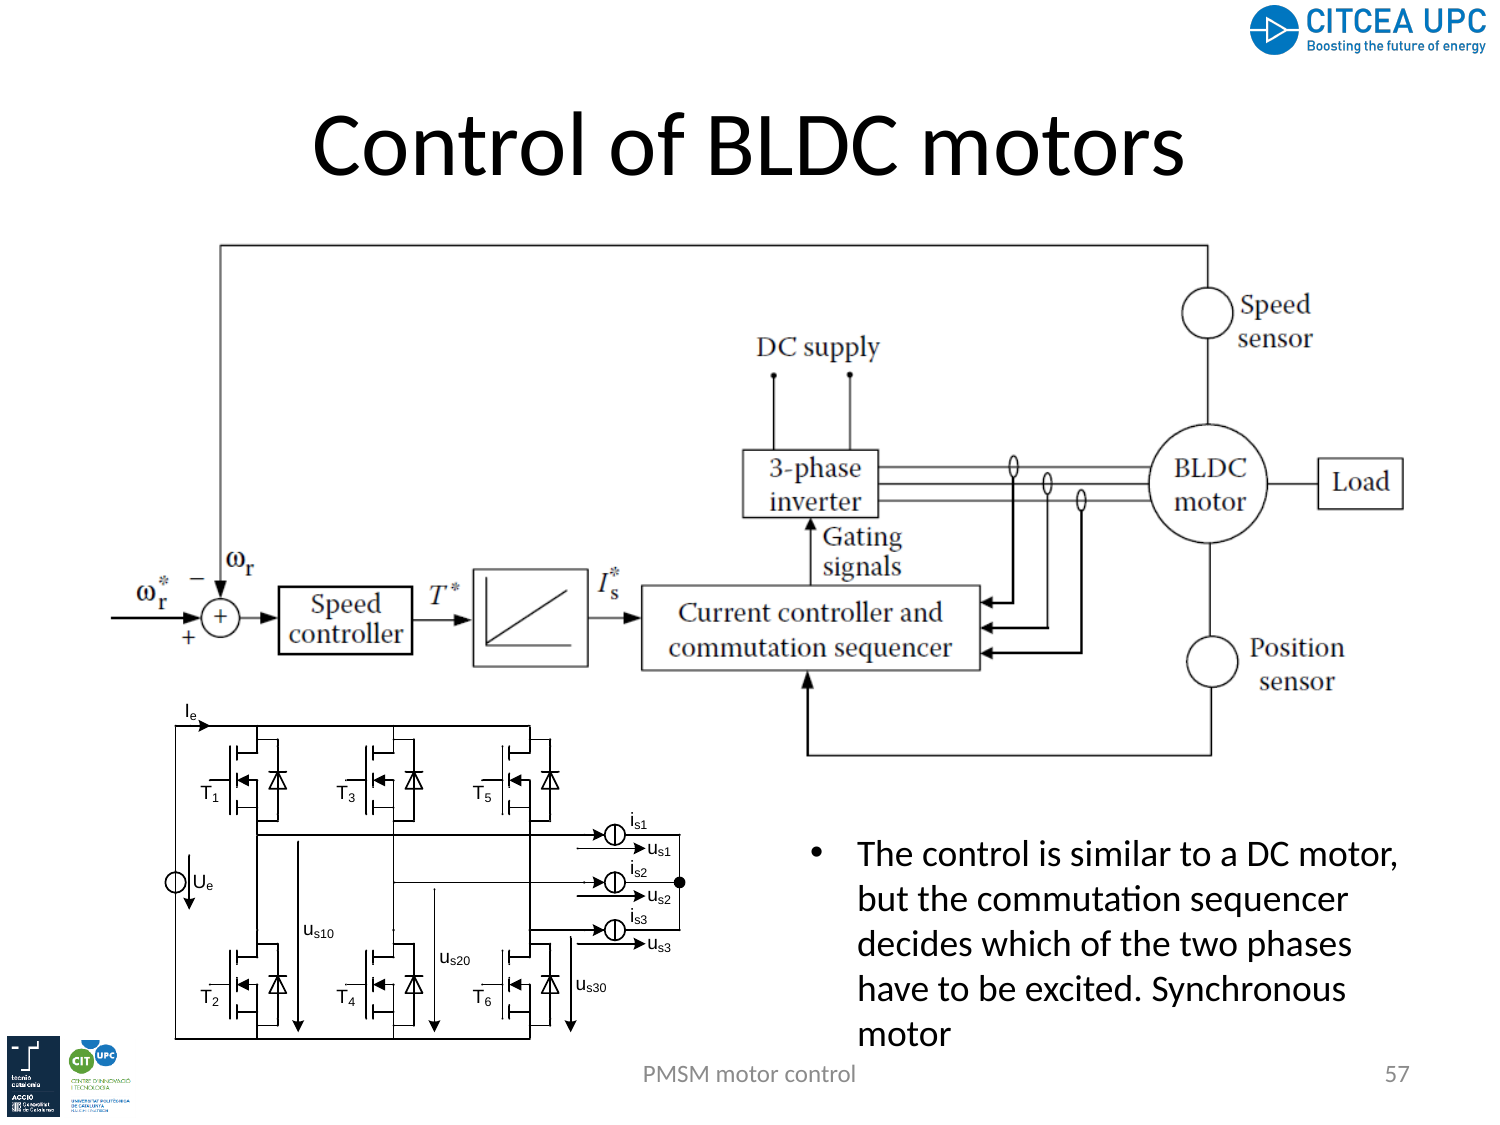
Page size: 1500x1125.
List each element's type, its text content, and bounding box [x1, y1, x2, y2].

title Control of BLDC motors [75, 45, 1425, 214]
picture [1250, 5, 1497, 60]
slide_number 57 [1074, 1061, 1425, 1103]
text_box The control is similar to a DC motor, but the commutation sequencer decides which of the two phases have to be excited. Synchronous motor [795, 821, 1425, 1061]
picture [5, 1034, 61, 1118]
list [74, 214, 1426, 779]
footer PMSM motor control [512, 1042, 988, 1103]
picture [64, 1039, 136, 1118]
picture [161, 694, 689, 1043]
